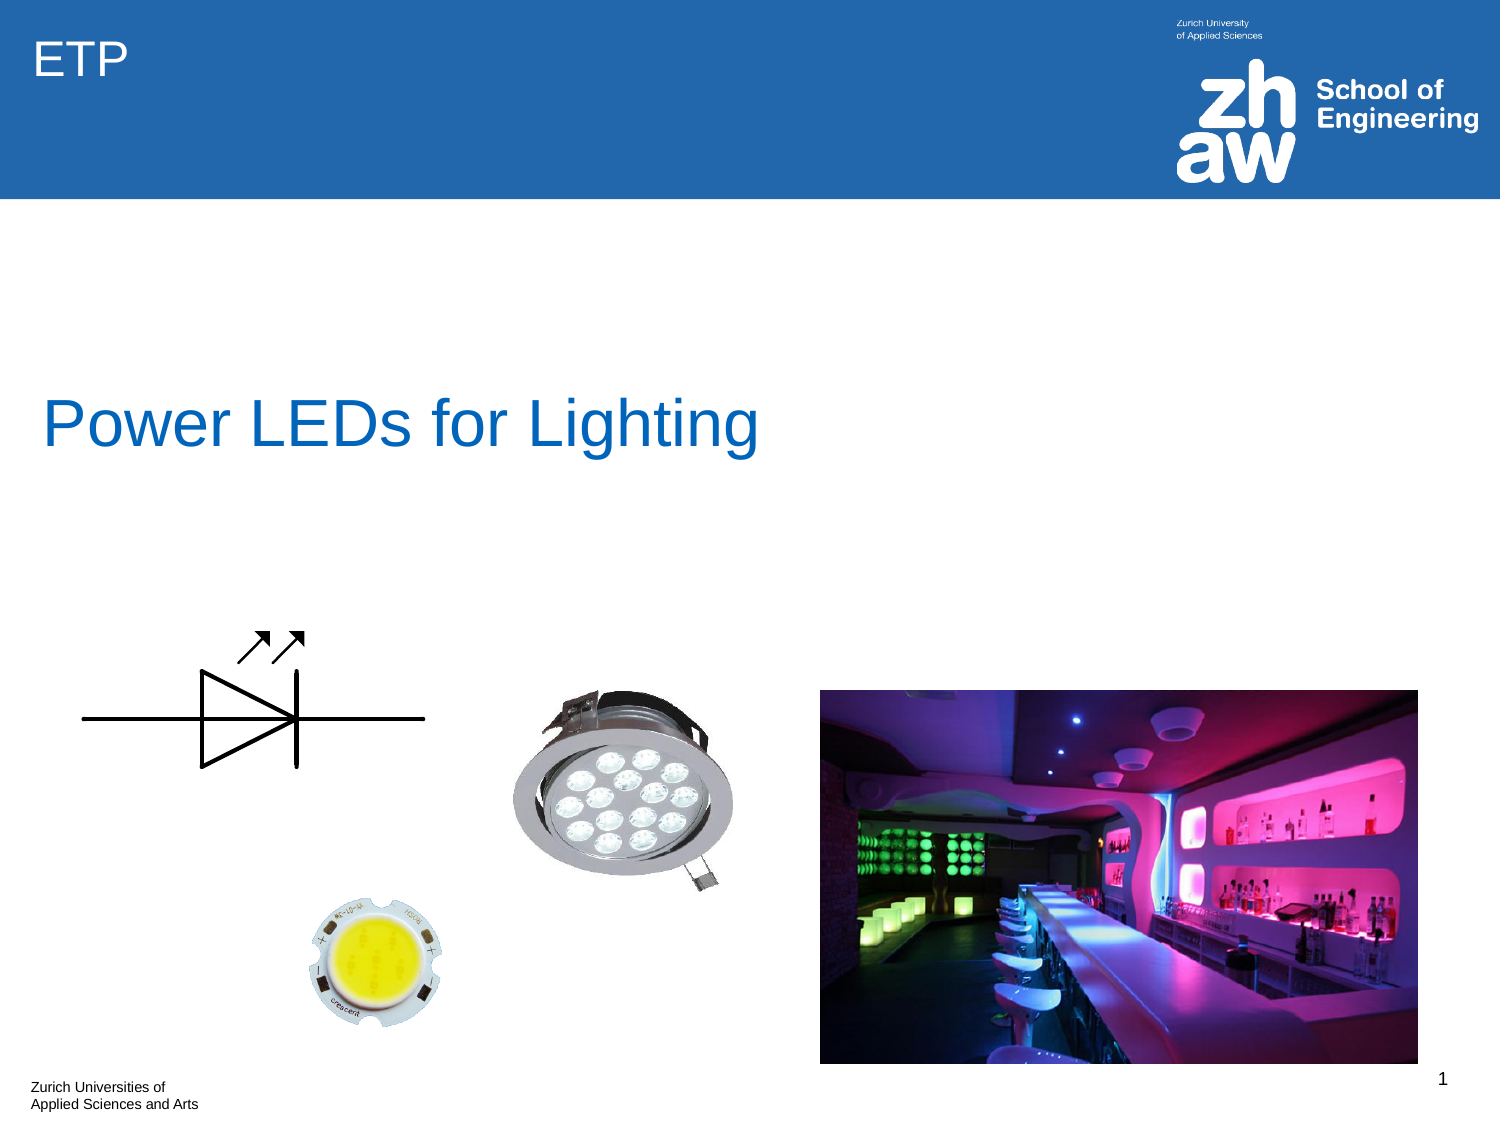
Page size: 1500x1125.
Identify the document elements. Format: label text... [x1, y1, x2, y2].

text_box ETP [17, 19, 1199, 94]
picture [77, 627, 427, 770]
slide_number 1 [1290, 1059, 1462, 1090]
picture [513, 689, 734, 892]
text_box Power LEDs for Lighting [29, 373, 1365, 467]
picture [1176, 19, 1478, 183]
picture [820, 689, 1418, 1065]
picture [288, 876, 459, 1047]
